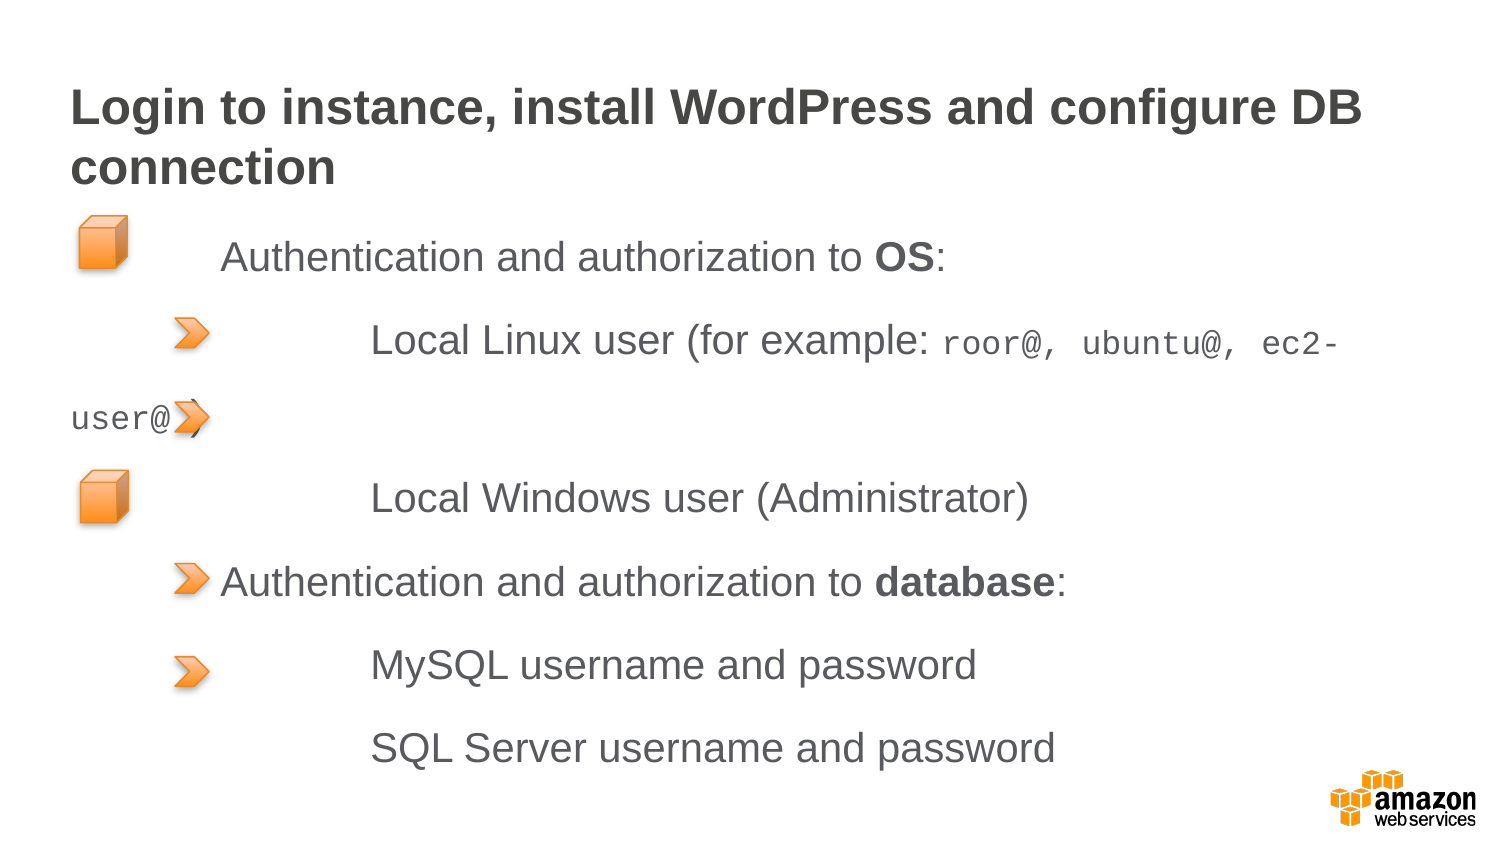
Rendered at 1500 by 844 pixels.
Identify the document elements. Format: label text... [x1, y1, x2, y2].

title Login to instance, install WordPress and configure DB connection [55, 66, 1402, 208]
list Authentication and authorization to OS: Local Linux user (for example: roor@, ubuntu@, ec2-user@ ) Local Windows user (Administrator) Authentication and authorization to database: MySQL username and password SQL Server username and password [55, 196, 1382, 754]
text_box [174, 655, 210, 688]
text_box [174, 401, 210, 433]
text_box [79, 469, 130, 524]
text_box [78, 215, 128, 269]
text_box [174, 562, 210, 594]
text_box [174, 317, 210, 349]
